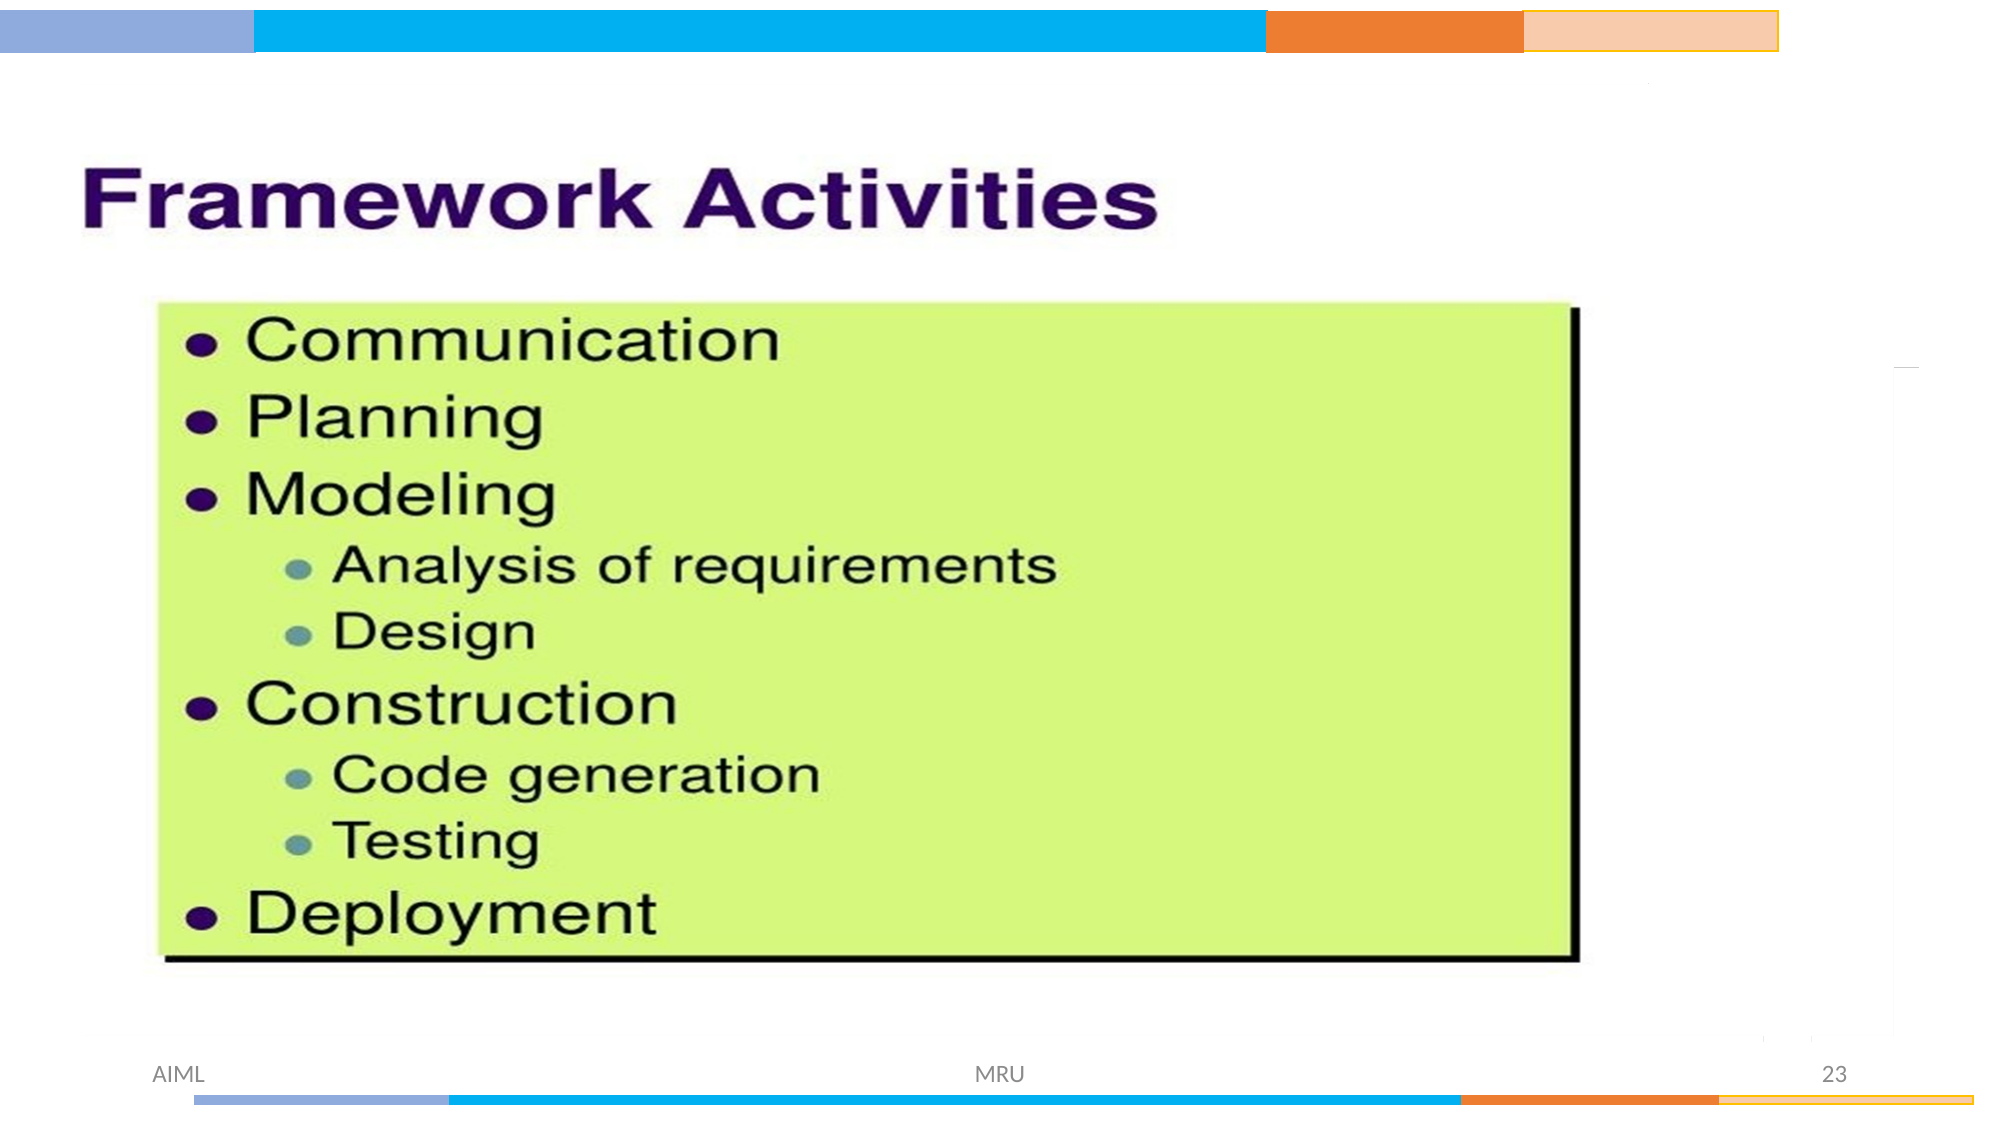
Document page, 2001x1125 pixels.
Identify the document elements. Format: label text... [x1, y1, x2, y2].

picture [81, 83, 1919, 1042]
slide_number AIML [137, 1042, 588, 1103]
footer MRU [662, 1042, 1338, 1103]
slide_number 23 [1412, 1042, 1863, 1103]
